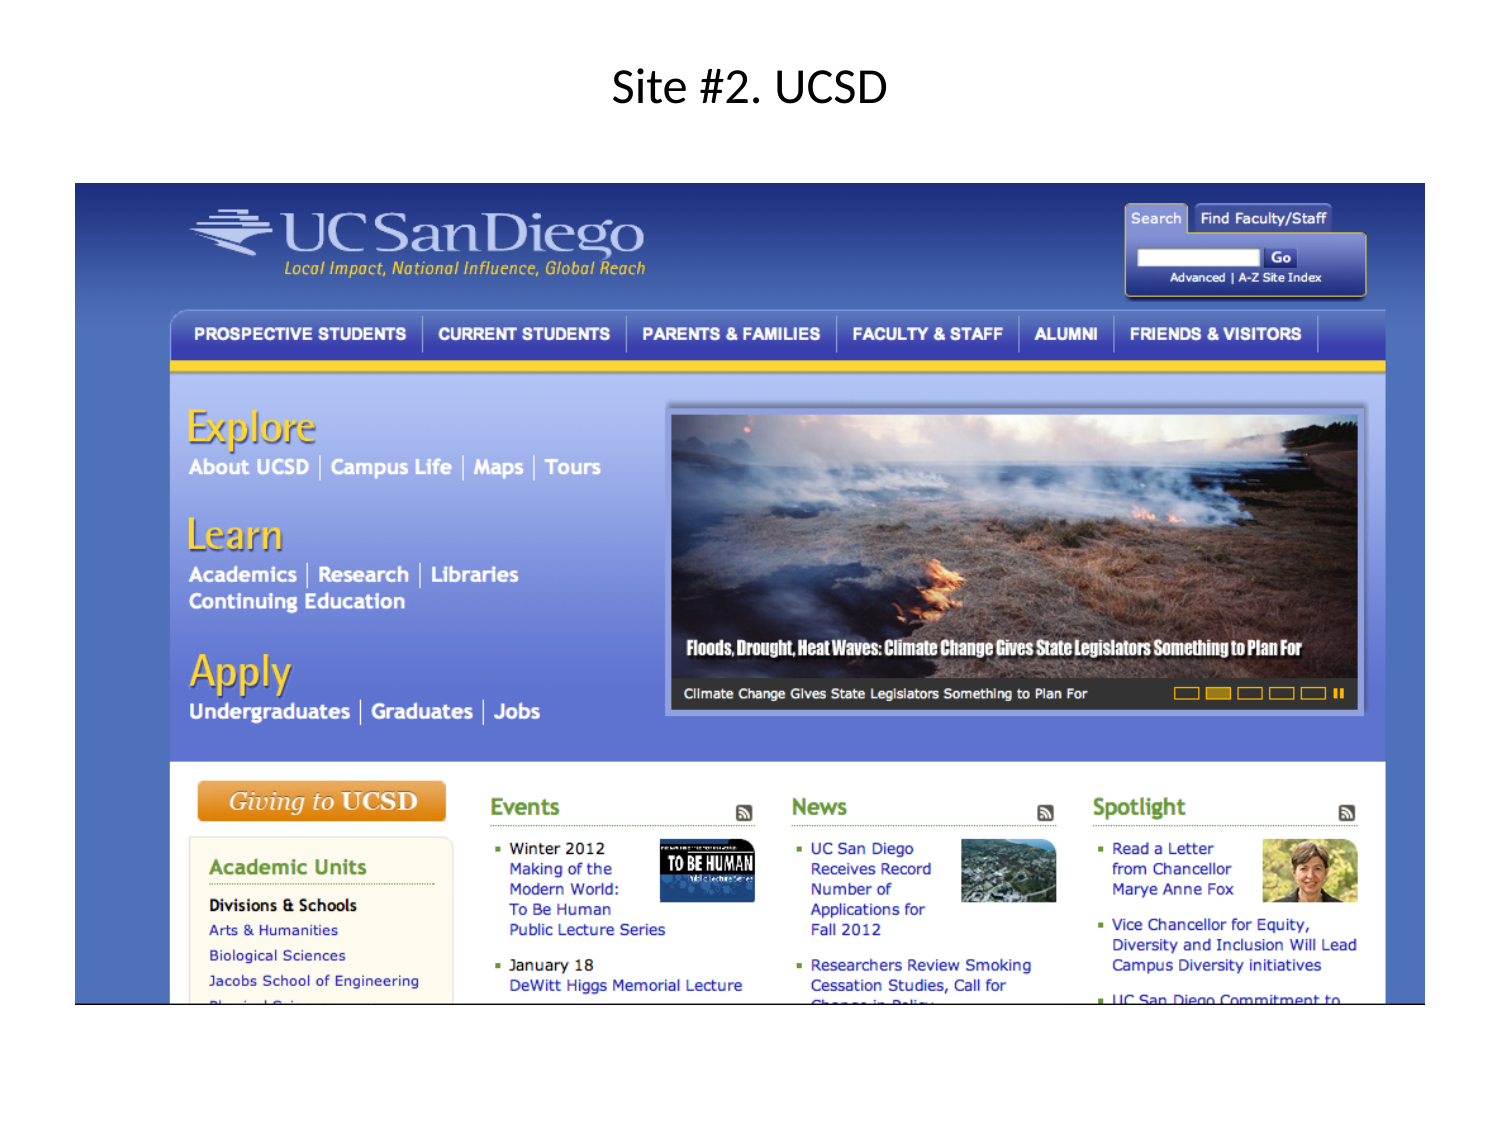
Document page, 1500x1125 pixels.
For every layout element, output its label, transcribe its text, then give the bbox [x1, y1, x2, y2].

title Site #2. UCSD [75, 45, 1425, 122]
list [74, 183, 1426, 1006]
